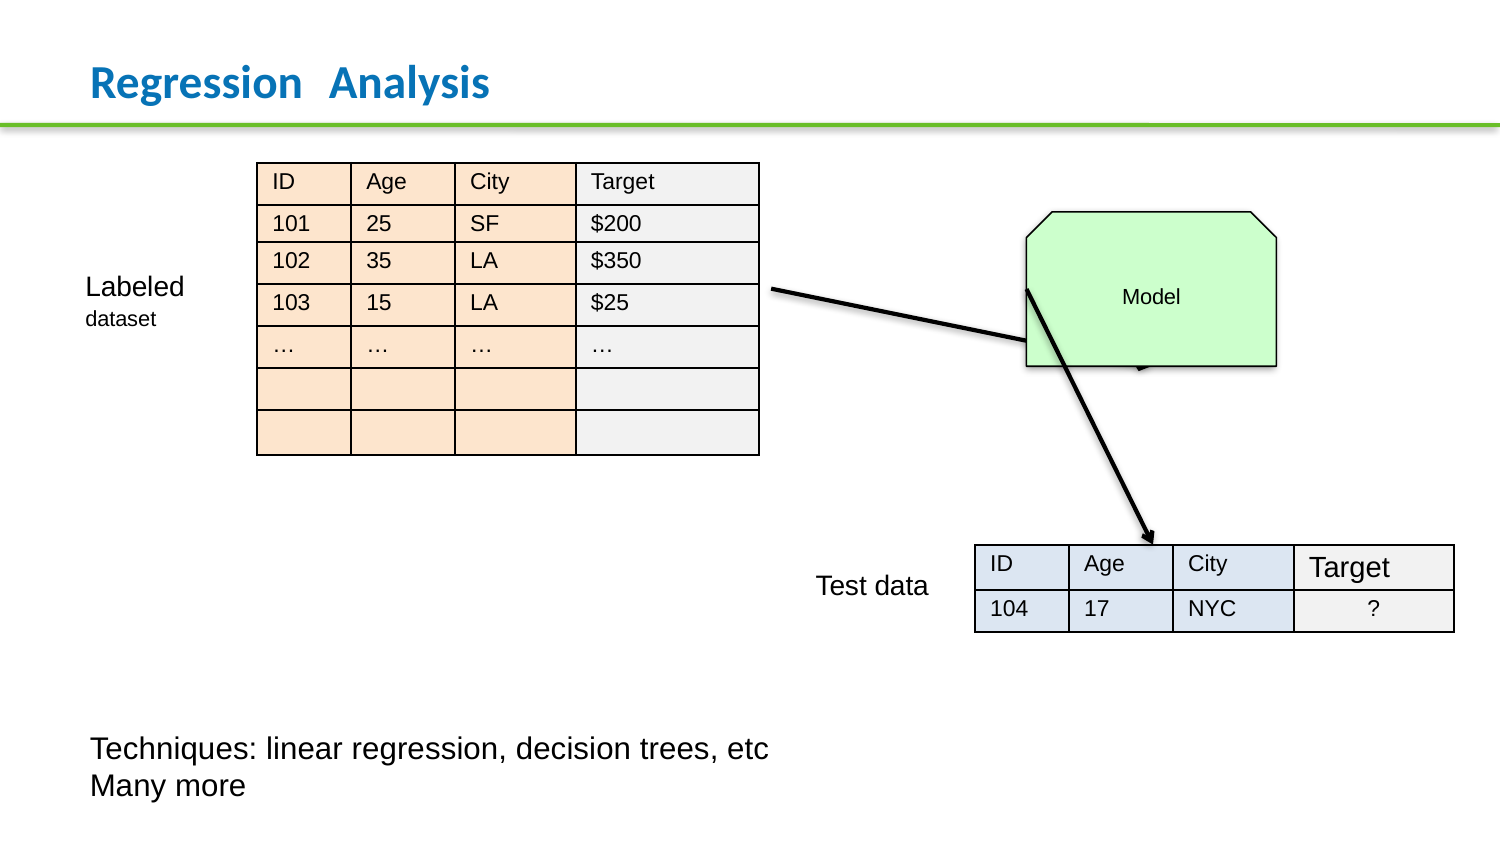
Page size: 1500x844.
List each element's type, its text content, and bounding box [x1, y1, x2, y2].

table_cell 17 [1070, 591, 1172, 631]
table_cell … [258, 327, 350, 367]
table_cell 25 [352, 206, 454, 241]
table_cell 104 [976, 591, 1068, 631]
text_box Techniques: linear regression, decision trees, etc Many more [75, 720, 1129, 816]
table_header Age [352, 164, 454, 204]
text_box Model [1025, 211, 1278, 368]
table_cell $25 [577, 285, 758, 325]
table_header Target [577, 164, 758, 204]
table_cell SF [456, 206, 575, 241]
table_header ID [258, 164, 350, 204]
table_cell 103 [258, 285, 350, 325]
table_header Age [1070, 546, 1172, 589]
table_cell 15 [352, 285, 454, 325]
text_box Test data [804, 564, 955, 628]
table_header City [456, 164, 575, 204]
table_cell [258, 411, 350, 454]
table_cell $200 [577, 206, 758, 241]
table_cell ? [1295, 591, 1453, 631]
text_box Labeled dataset [74, 265, 224, 378]
table_cell $350 [577, 243, 758, 283]
table_cell … [352, 327, 454, 367]
table_cell [456, 411, 575, 454]
table_cell [258, 369, 350, 409]
table_cell [456, 369, 575, 409]
table_cell 35 [352, 243, 454, 283]
table_cell LA [456, 243, 575, 283]
table_header Target [1295, 546, 1453, 589]
table_cell … [577, 327, 758, 367]
table_cell … [456, 327, 575, 367]
table_cell 101 [258, 206, 350, 241]
table_cell [577, 411, 758, 454]
table_cell [352, 411, 454, 454]
table_cell LA [456, 285, 575, 325]
table_cell [577, 369, 758, 409]
table_header ID [976, 546, 1068, 589]
table_cell 102 [258, 243, 350, 283]
table_cell NYC [1174, 591, 1293, 631]
table_header City [1174, 546, 1293, 589]
title Regression Analysis [75, 0, 1425, 125]
table_cell [352, 369, 454, 409]
